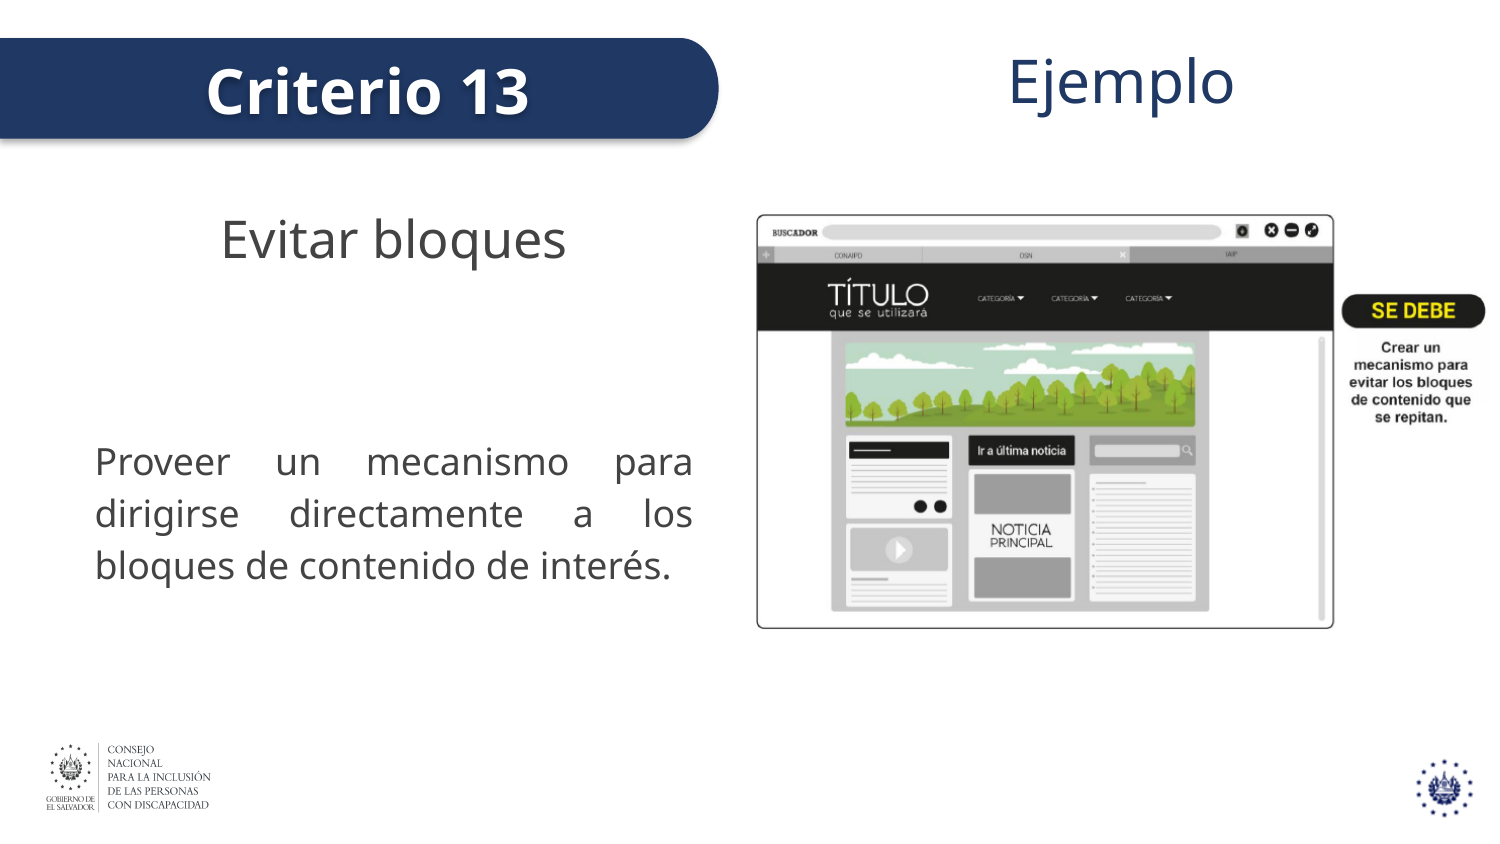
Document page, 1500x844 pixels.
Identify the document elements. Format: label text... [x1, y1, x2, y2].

title Ejemplo [790, 21, 1454, 131]
picture [754, 212, 1490, 632]
text_box [0, 38, 701, 139]
title Evitar bloques [62, 197, 727, 285]
list Proveer un mecanismo para dirigirse directamente a los bloques de contenido de interés. [79, 285, 709, 759]
text_box Criterio 13 [25, 47, 712, 134]
picture [1401, 755, 1500, 844]
picture [37, 732, 216, 821]
